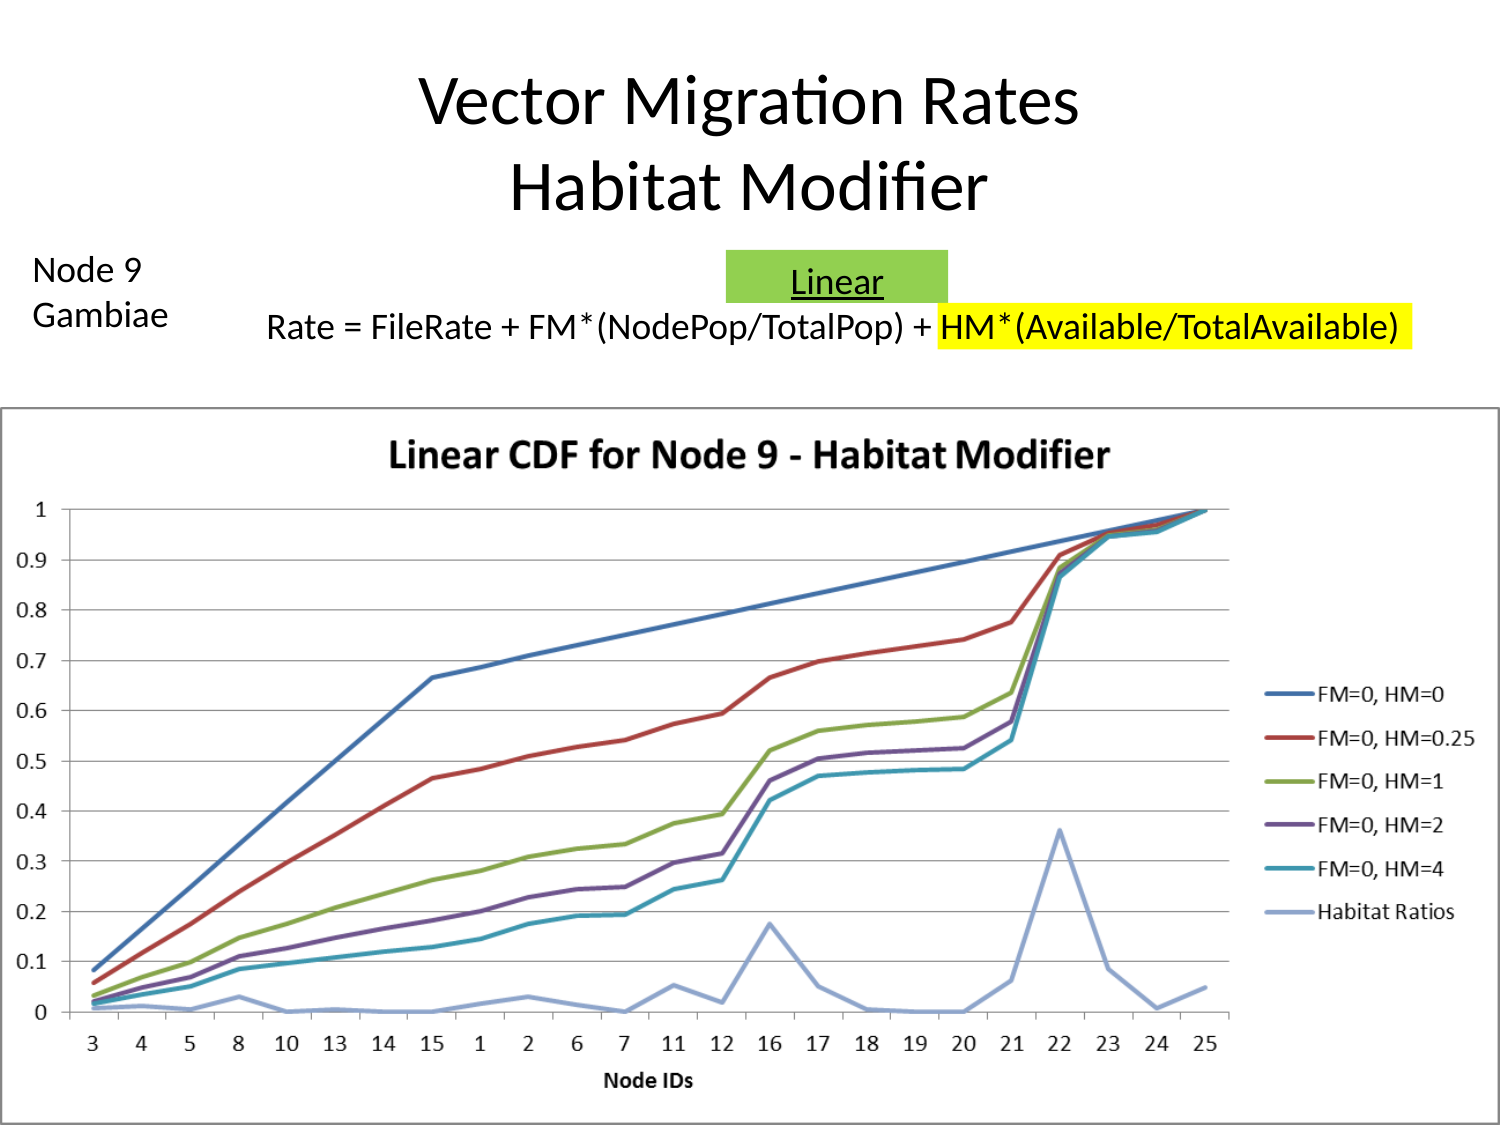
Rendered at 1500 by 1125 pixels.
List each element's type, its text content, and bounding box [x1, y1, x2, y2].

picture [0, 407, 1500, 1125]
text_box Node 9 Gambiae [17, 237, 185, 343]
title Vector Migration Rates Habitat Modifier [75, 45, 1425, 233]
text_box Linear Rate = FileRate + FM*(NodePop/TotalPop) + HM*(Available/TotalAvailable) [225, 249, 1450, 355]
